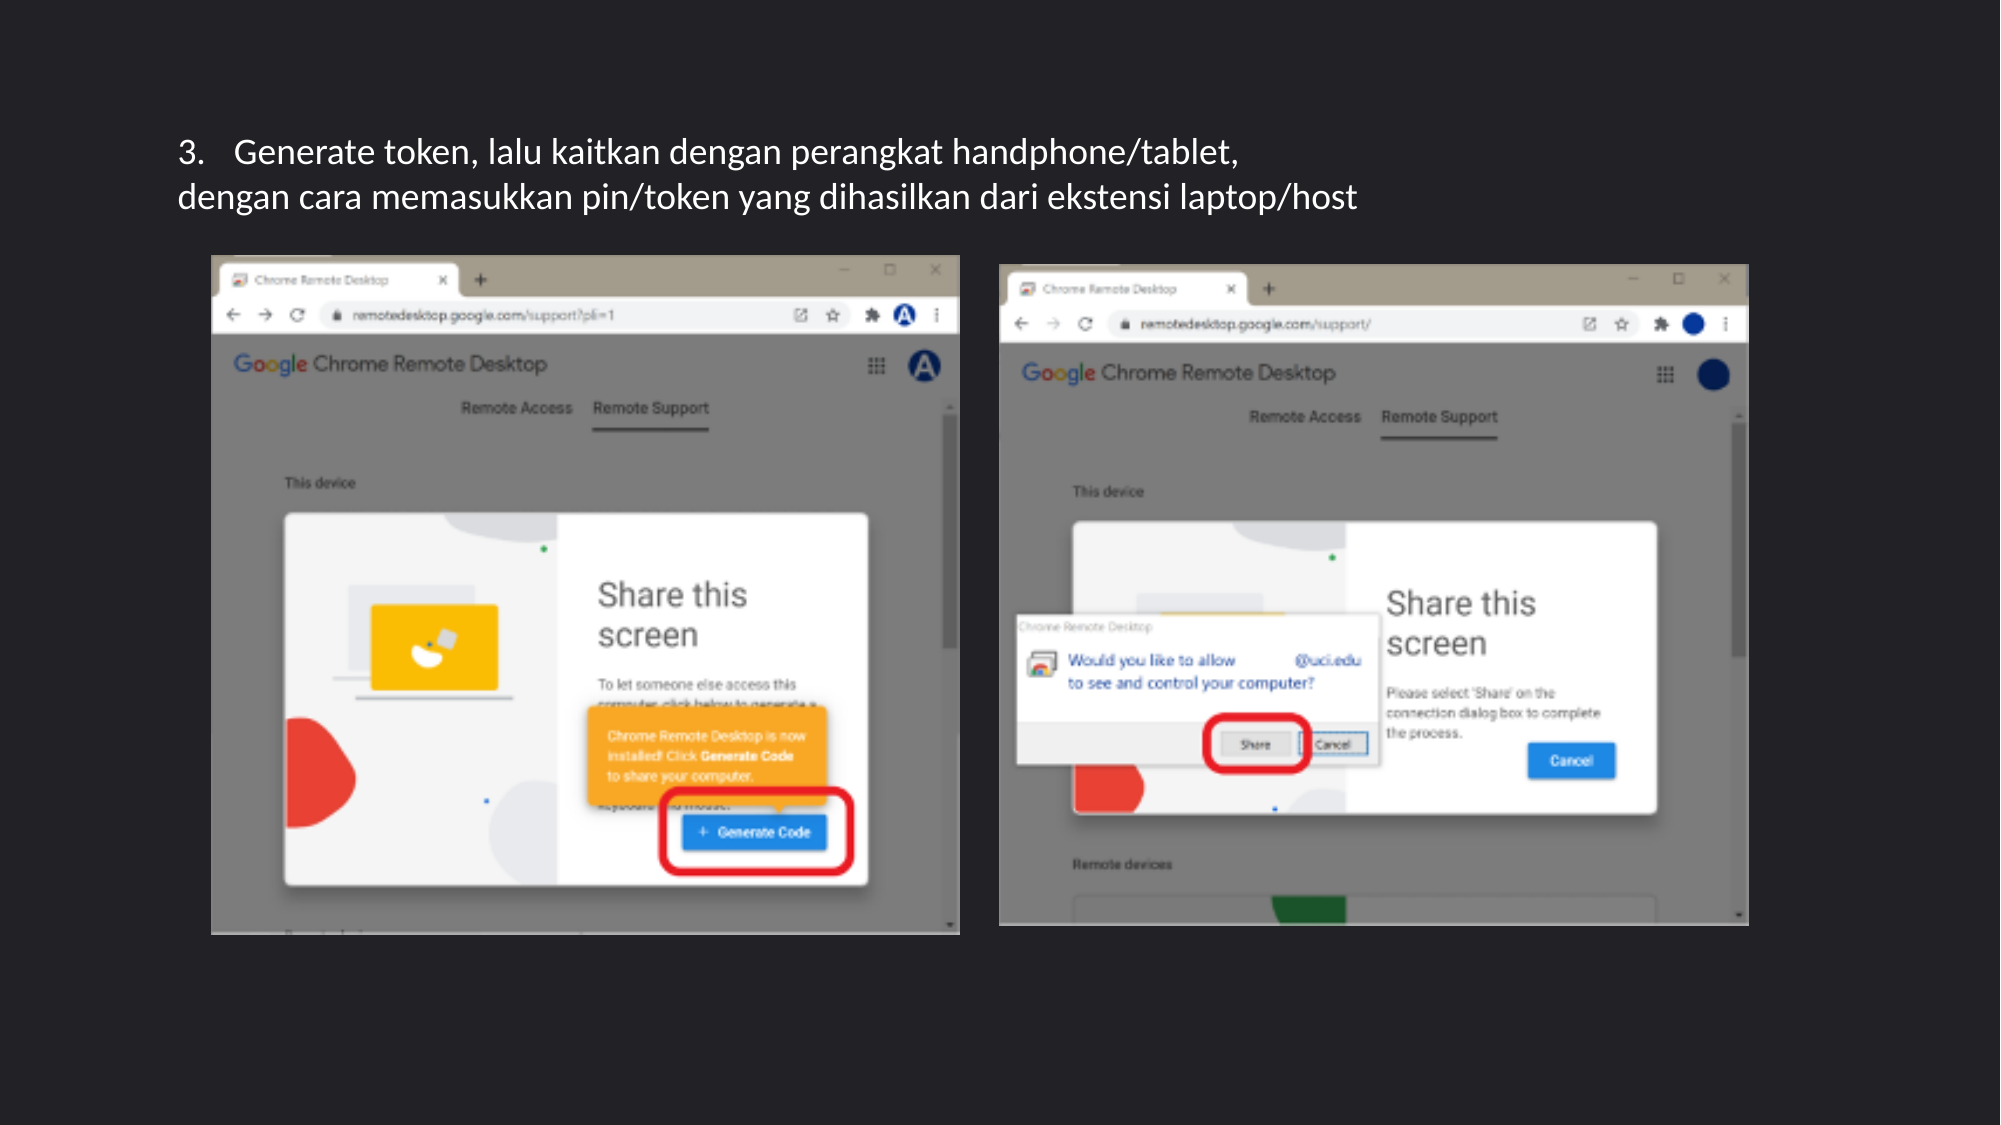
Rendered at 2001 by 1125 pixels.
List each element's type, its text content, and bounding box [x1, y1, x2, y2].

text_box Generate token, lalu kaitkan dengan perangkat handphone/tablet, dengan cara memasukkan pin/token yang dihasilkan dari ekstensi laptop/host [162, 119, 1375, 225]
picture [211, 255, 960, 935]
picture [999, 264, 1749, 926]
